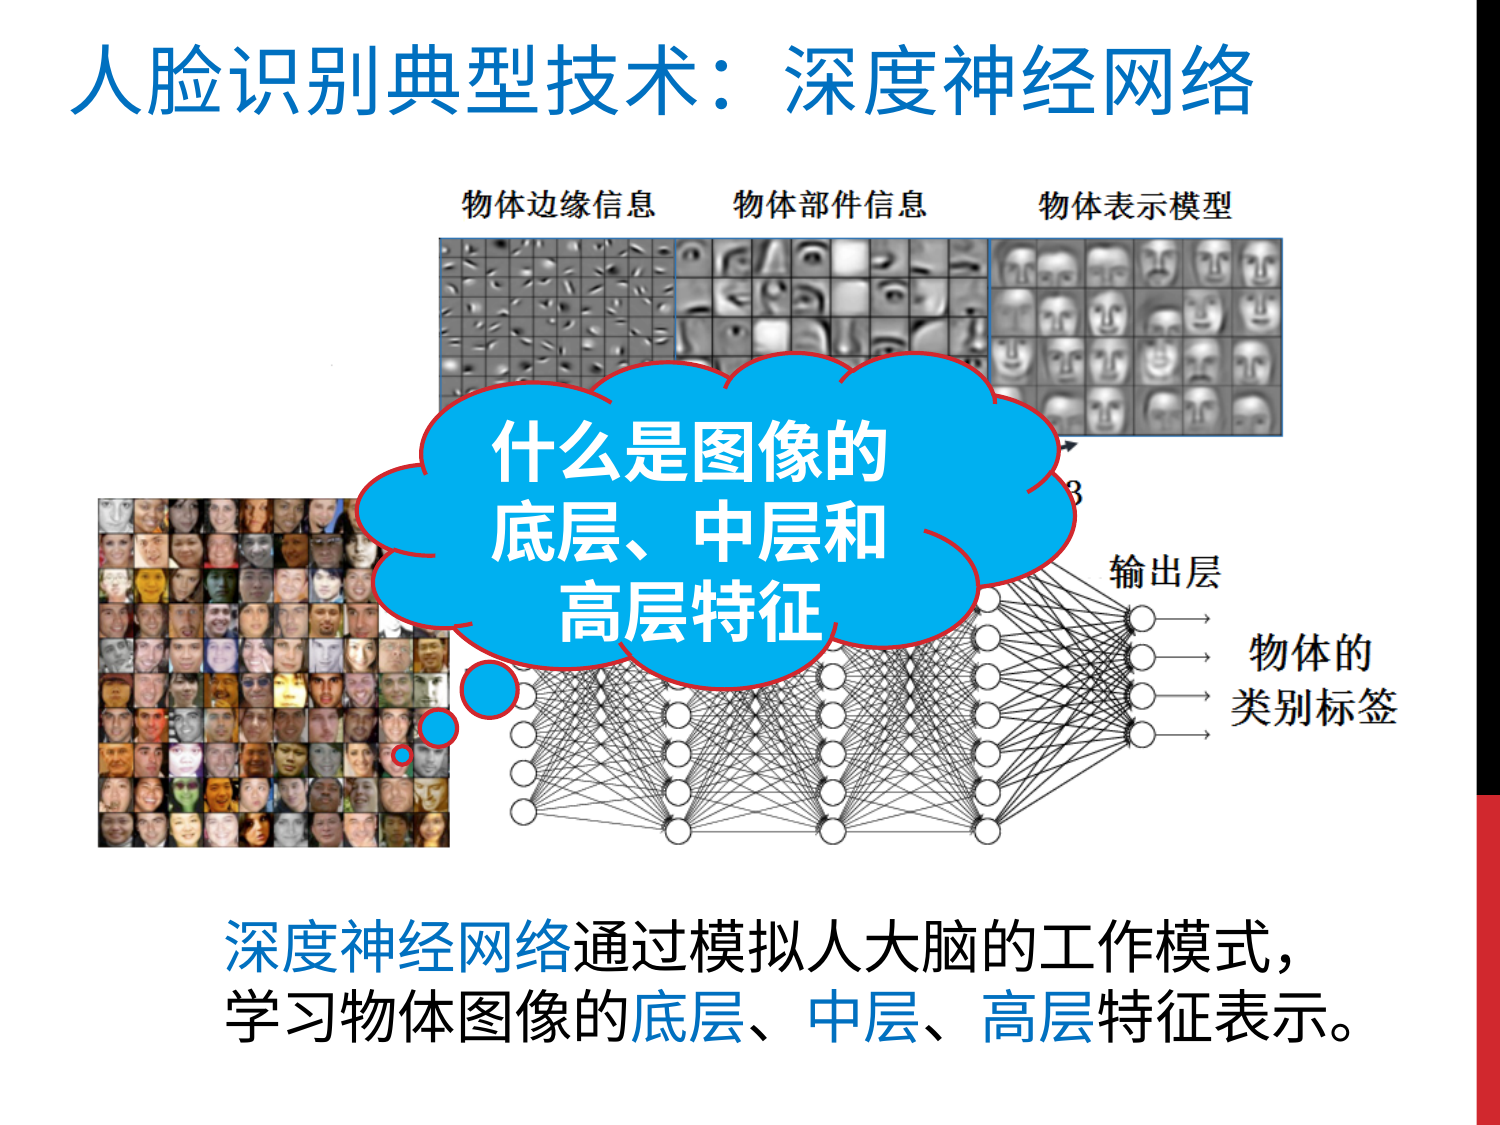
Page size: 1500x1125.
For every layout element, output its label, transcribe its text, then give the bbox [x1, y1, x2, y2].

text_box 人脸识别典型技术：深度神经网络 [0, 24, 1380, 200]
picture [49, 166, 1441, 879]
text_box 深度神经网络通过模拟人大脑的工作模式， 学习物体图像的底层、中层、高层特征表示。 [202, 902, 1350, 1058]
